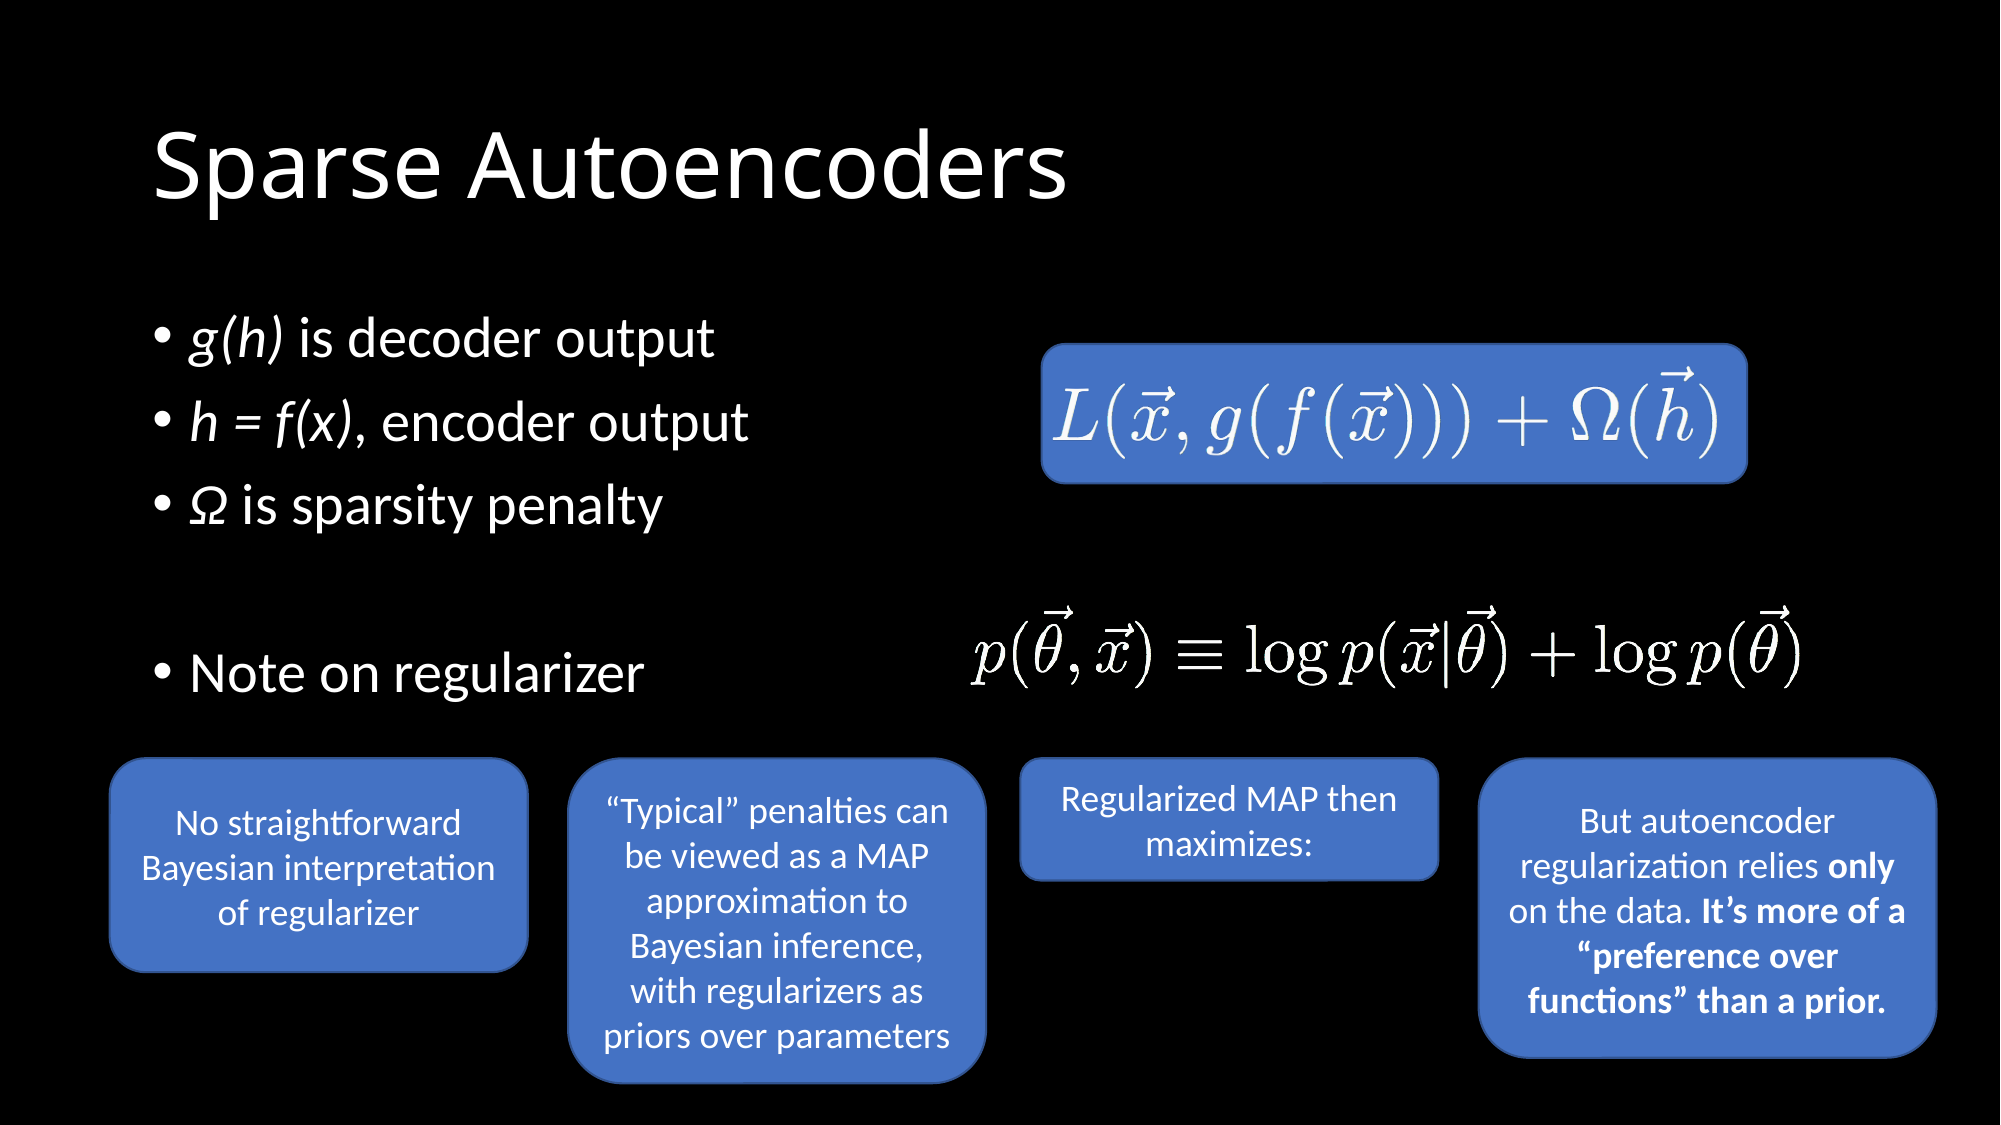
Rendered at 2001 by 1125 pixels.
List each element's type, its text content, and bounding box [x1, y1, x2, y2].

text_box No straightforward Bayesian interpretation of regularizer [108, 757, 529, 974]
list g(h) is decoder output h = f(x), encoder output Ω is sparsity penalty Note on regularizer [137, 299, 1863, 1014]
title Sparse Autoencoders [137, 59, 1863, 278]
text_box “Typical” penalties can be viewed as a MAP approximation to Bayesian inference, with regularizers as priors over parameters [567, 757, 988, 1085]
picture [970, 605, 1800, 689]
picture [1052, 366, 1718, 460]
text_box But autoencoder regularization relies only on the data. It’s more of a “preference over functions” than a prior. [1477, 757, 1938, 1059]
text_box Regularized MAP then maximizes: [1019, 757, 1440, 882]
